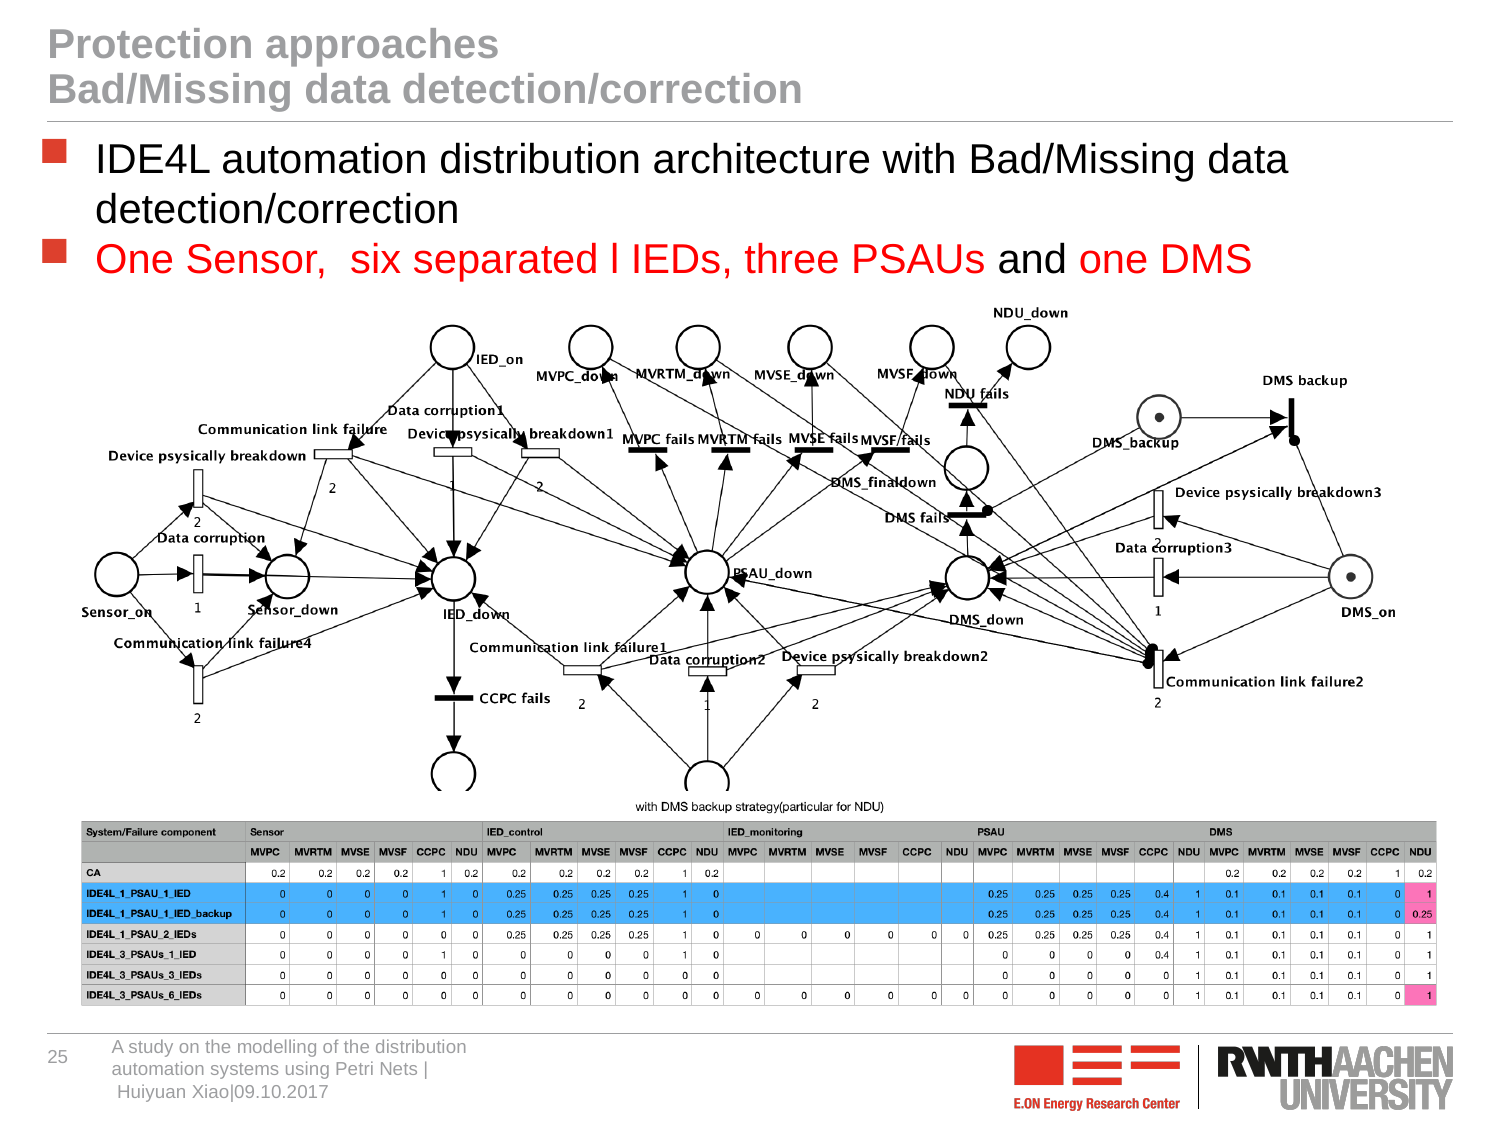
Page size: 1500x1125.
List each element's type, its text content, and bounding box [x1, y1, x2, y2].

picture [1218, 1046, 1453, 1111]
list IDE4L automation distribution architecture with Bad/Missing data detection/correction One Sensor, six separated l IEDs, three PSAUs and one DMS [38, 131, 1443, 308]
title Protection approaches Bad/Missing data detection/correction [47, 23, 1453, 113]
picture [1013, 1045, 1180, 1112]
picture [67, 303, 1457, 1023]
